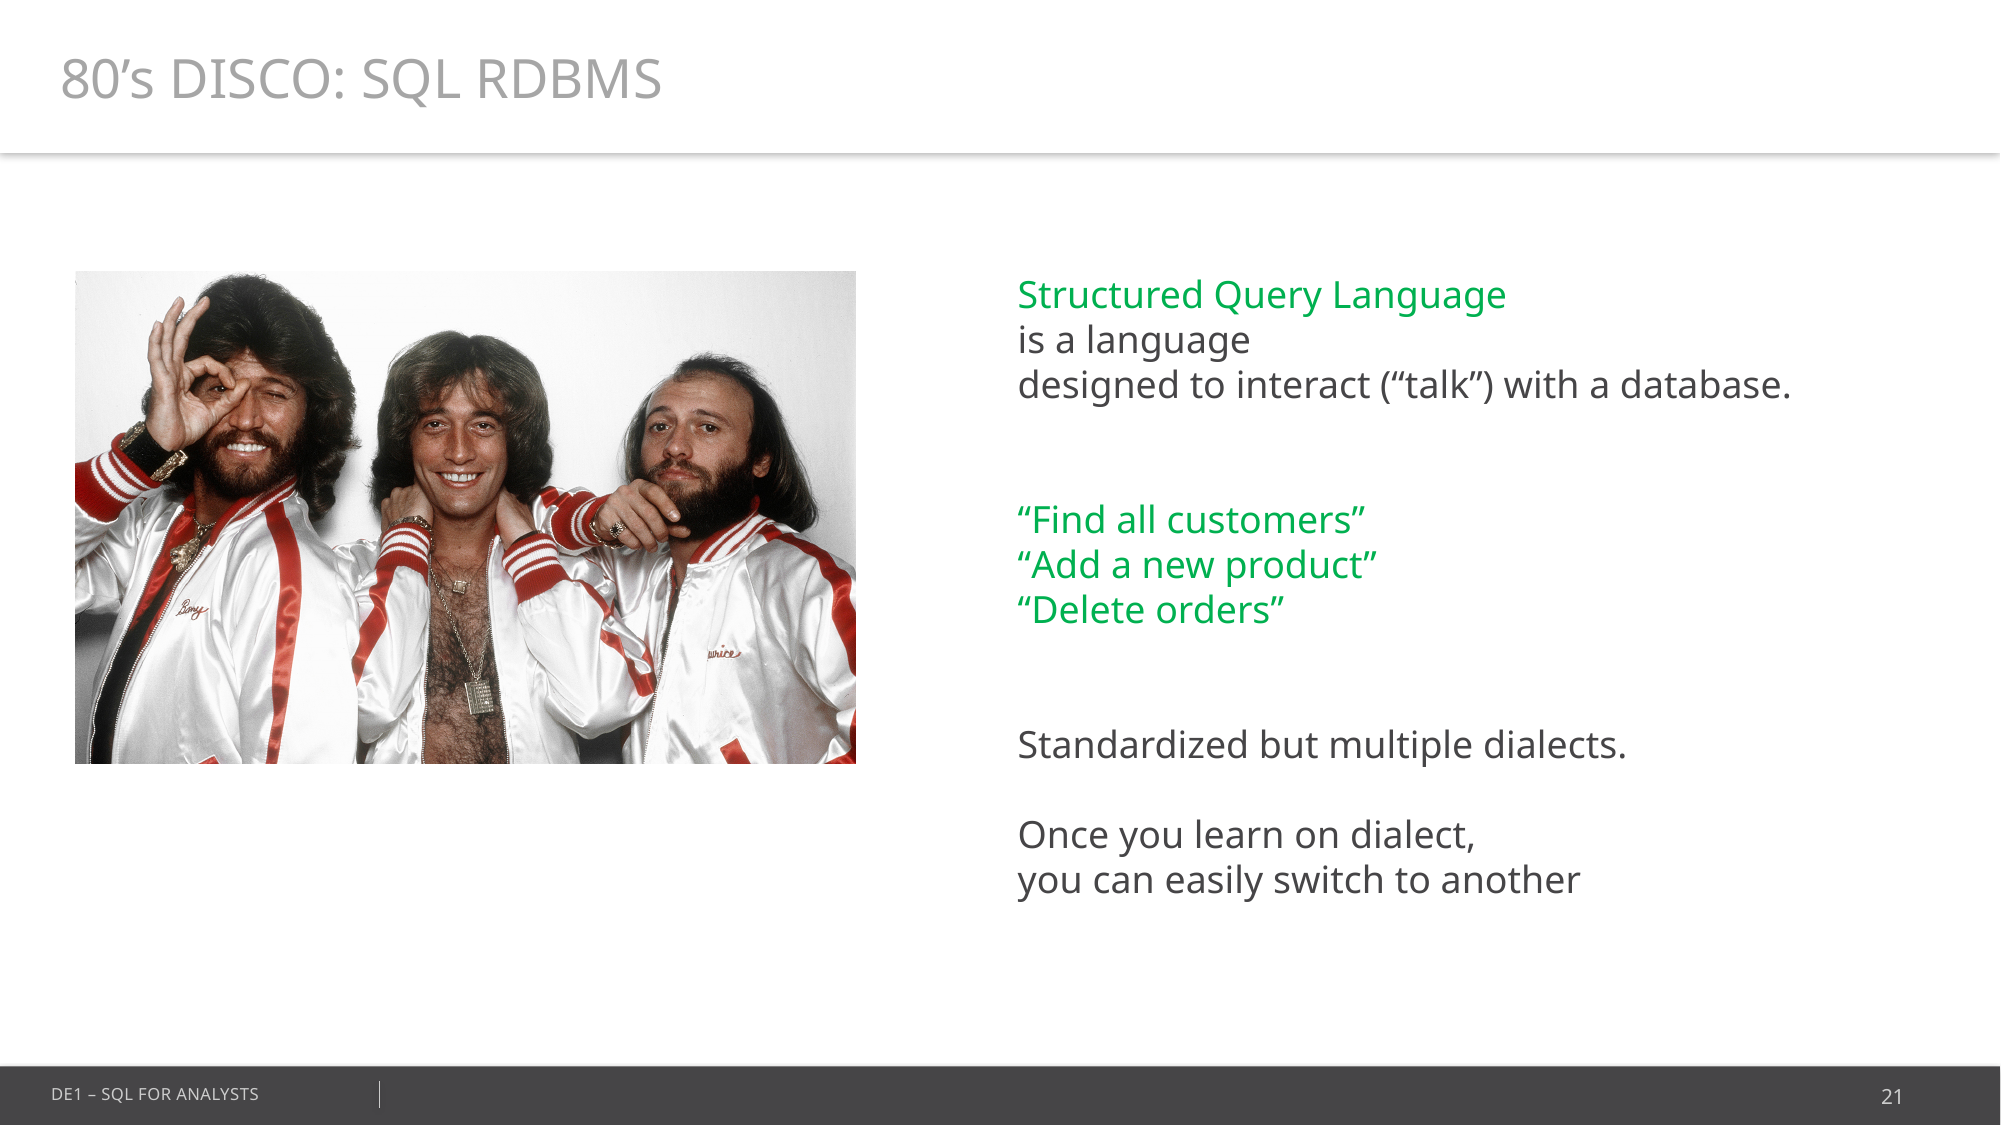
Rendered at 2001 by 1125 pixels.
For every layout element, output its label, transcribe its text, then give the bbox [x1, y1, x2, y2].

text_box Structured Query Language is a language designed to interact (“talk”) with a database. “Find all customers” “Add a new product” “Delete orders” Standardized but multiple dialects. Once you learn on dialect, you can easily switch to another [1002, 263, 1808, 999]
list 80’s DISCO: SQL RDBMS [0, 0, 2000, 153]
picture [75, 271, 857, 764]
